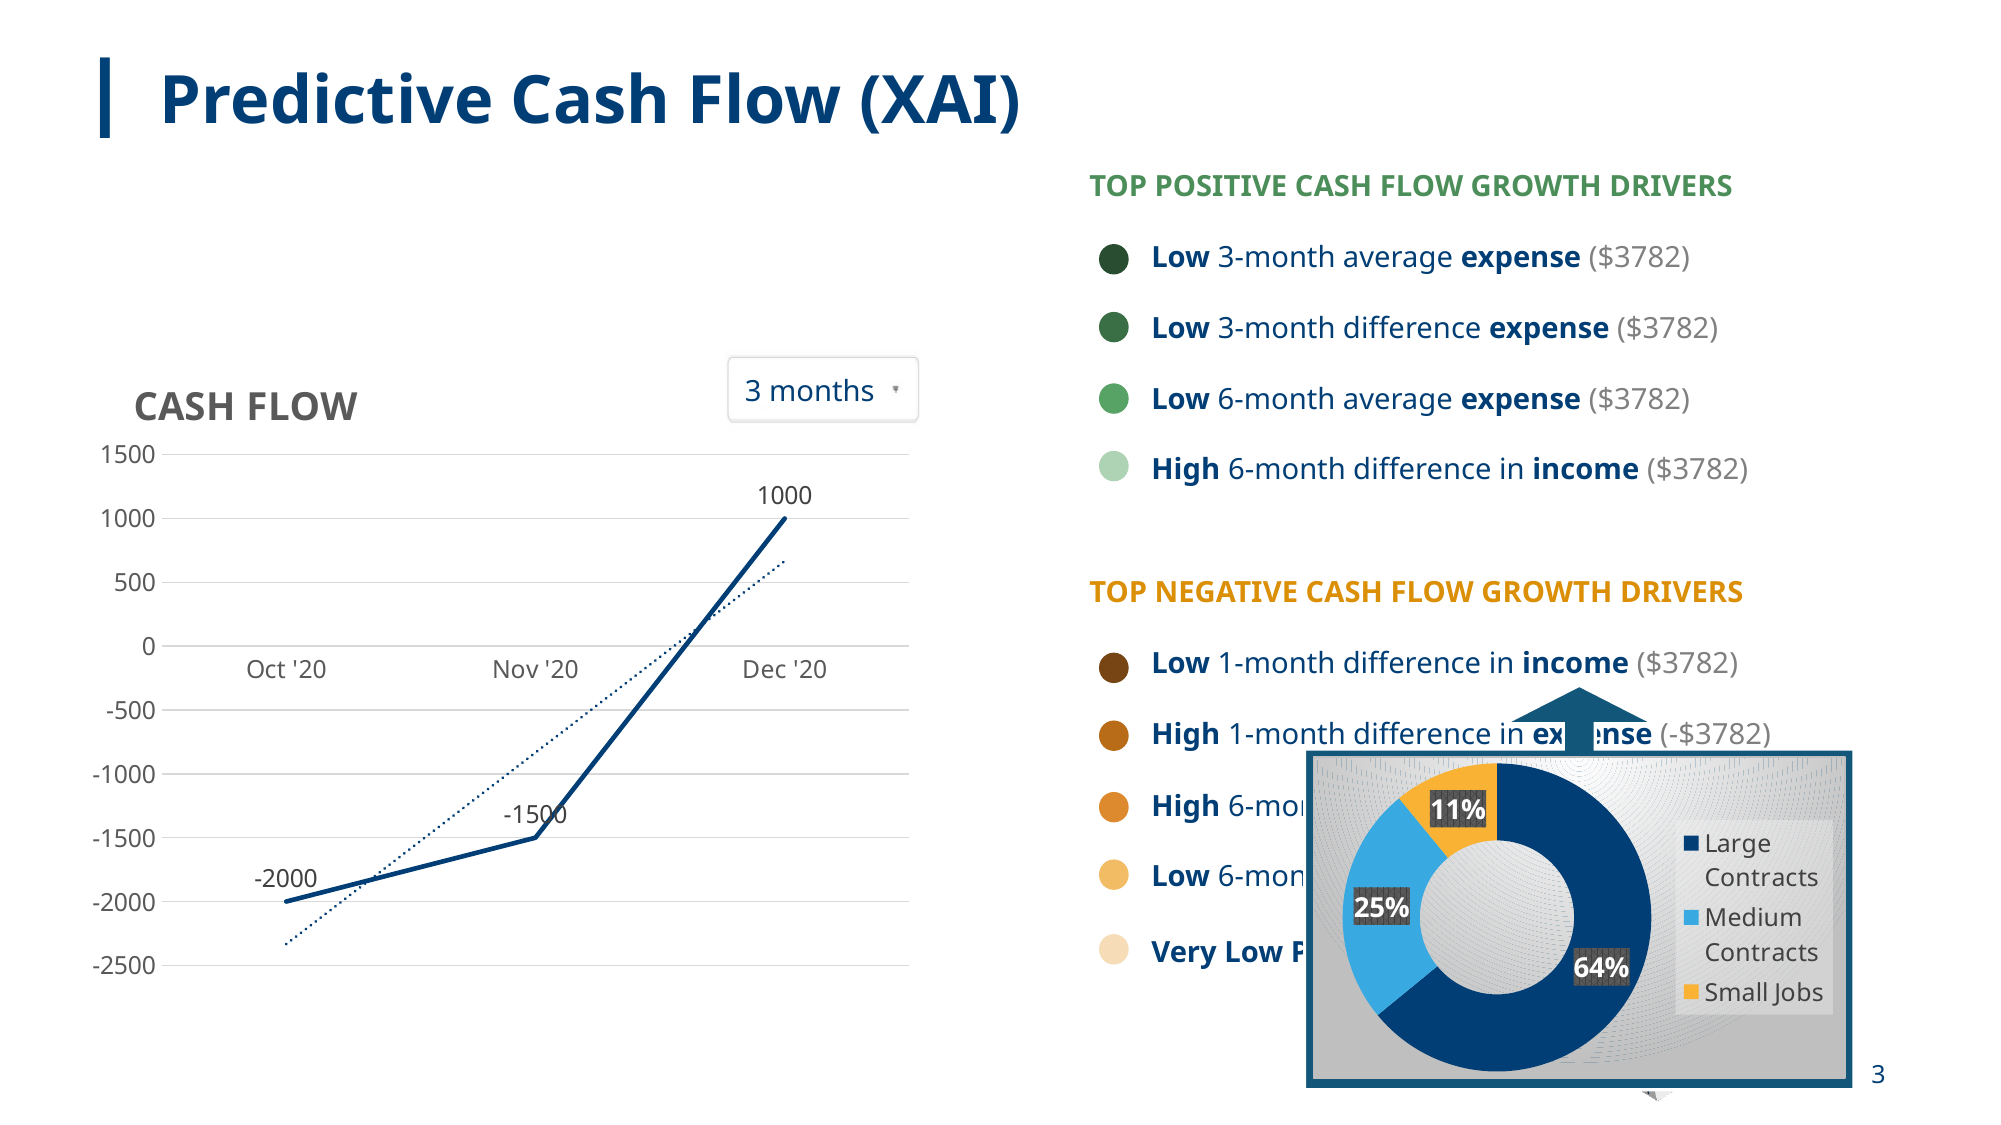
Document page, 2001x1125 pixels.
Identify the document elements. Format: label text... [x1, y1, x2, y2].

text_box [1303, 683, 1856, 1092]
text_box Low 3-month difference expense ($3782) [1136, 301, 1752, 352]
text_box High 1-month difference in expense (-$3782) [1136, 708, 1561, 759]
text_box [1100, 860, 1128, 889]
text_box TOP NEGATIVE CASH FLOW GROWTH DRIVERS [1074, 566, 1793, 617]
text_box High 6-month difference in income ($3782) [1136, 443, 1793, 493]
text_box Very Low Profit after Tax [1136, 926, 1303, 976]
text_box Low 1-month difference in income ($3782) [1136, 636, 1823, 687]
picture [723, 346, 924, 434]
text_box [1100, 653, 1128, 682]
slide_number 3 [1450, 1045, 1901, 1106]
text_box [1100, 313, 1128, 342]
text_box High 6-month difference in expense (-$3782) [1136, 779, 1303, 830]
text_box [1100, 935, 1128, 964]
text_box Low 6-month average income ($3782) [1136, 849, 1303, 900]
text_box High 1-month difference in expense (-$3782) [1597, 708, 1793, 747]
text_box Low 3-month average expense ($3782) [1136, 230, 1752, 281]
text_box [1100, 245, 1128, 274]
text_box [1100, 452, 1128, 480]
text_box [1100, 721, 1128, 750]
chart [92, 357, 924, 991]
chart [1312, 756, 1846, 1079]
text_box [1100, 384, 1128, 413]
text_box Low 6-month average expense ($3782) [1136, 373, 1770, 423]
title Predictive Cash Flow (XAI) [99, 57, 1901, 138]
text_box TOP POSITIVE CASH FLOW GROWTH DRIVERS [1074, 159, 1793, 210]
text_box [1100, 793, 1128, 822]
